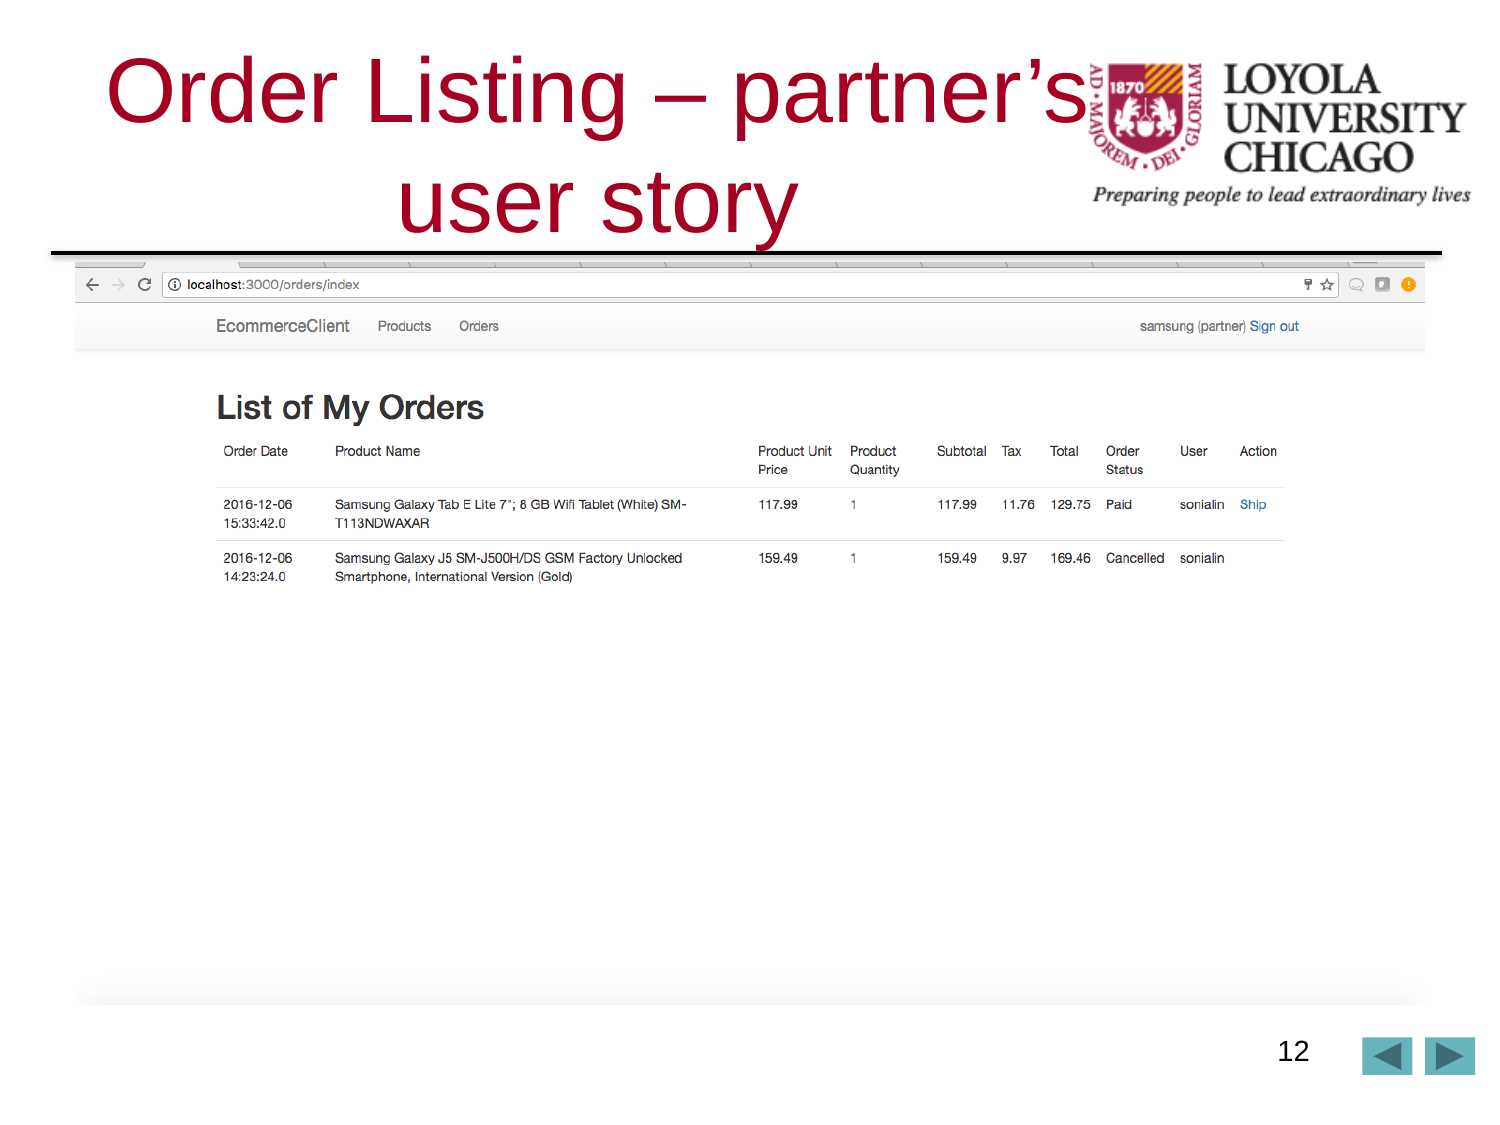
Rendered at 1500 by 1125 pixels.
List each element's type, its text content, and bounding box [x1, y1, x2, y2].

title Order Listing – partner’s user story [74, 44, 1123, 238]
slide_number 12 [974, 1024, 1326, 1104]
picture [1056, 37, 1500, 236]
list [74, 262, 1426, 1006]
